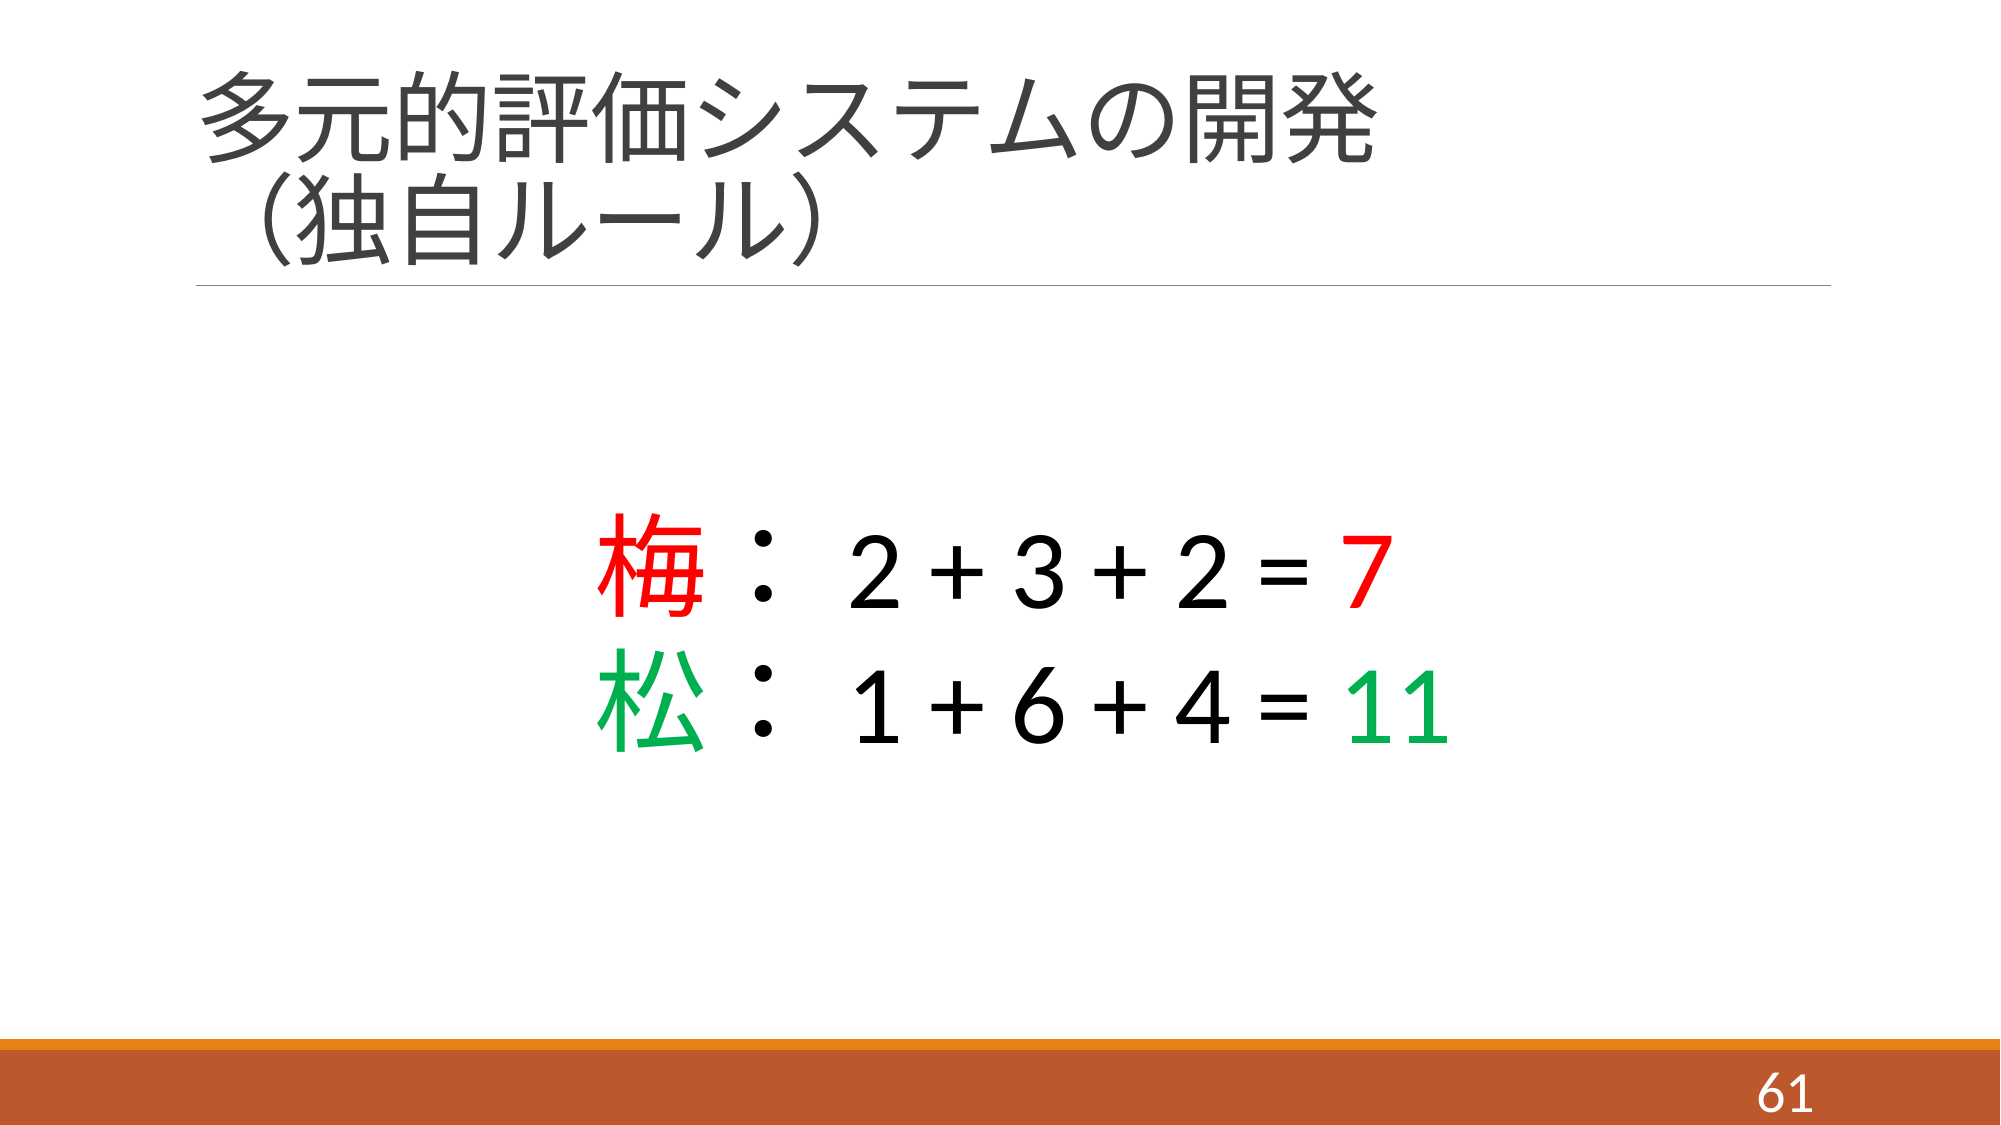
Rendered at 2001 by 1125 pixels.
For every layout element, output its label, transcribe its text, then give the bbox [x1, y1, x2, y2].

slide_number 60 [1414, 1059, 1830, 1120]
title 多元的評価システムの開発 （独自ルール） [180, 47, 1830, 285]
text_box 梅：2 + 3 + 2 = 7 松：1 + 6 + 4 = 11 [579, 488, 1830, 774]
